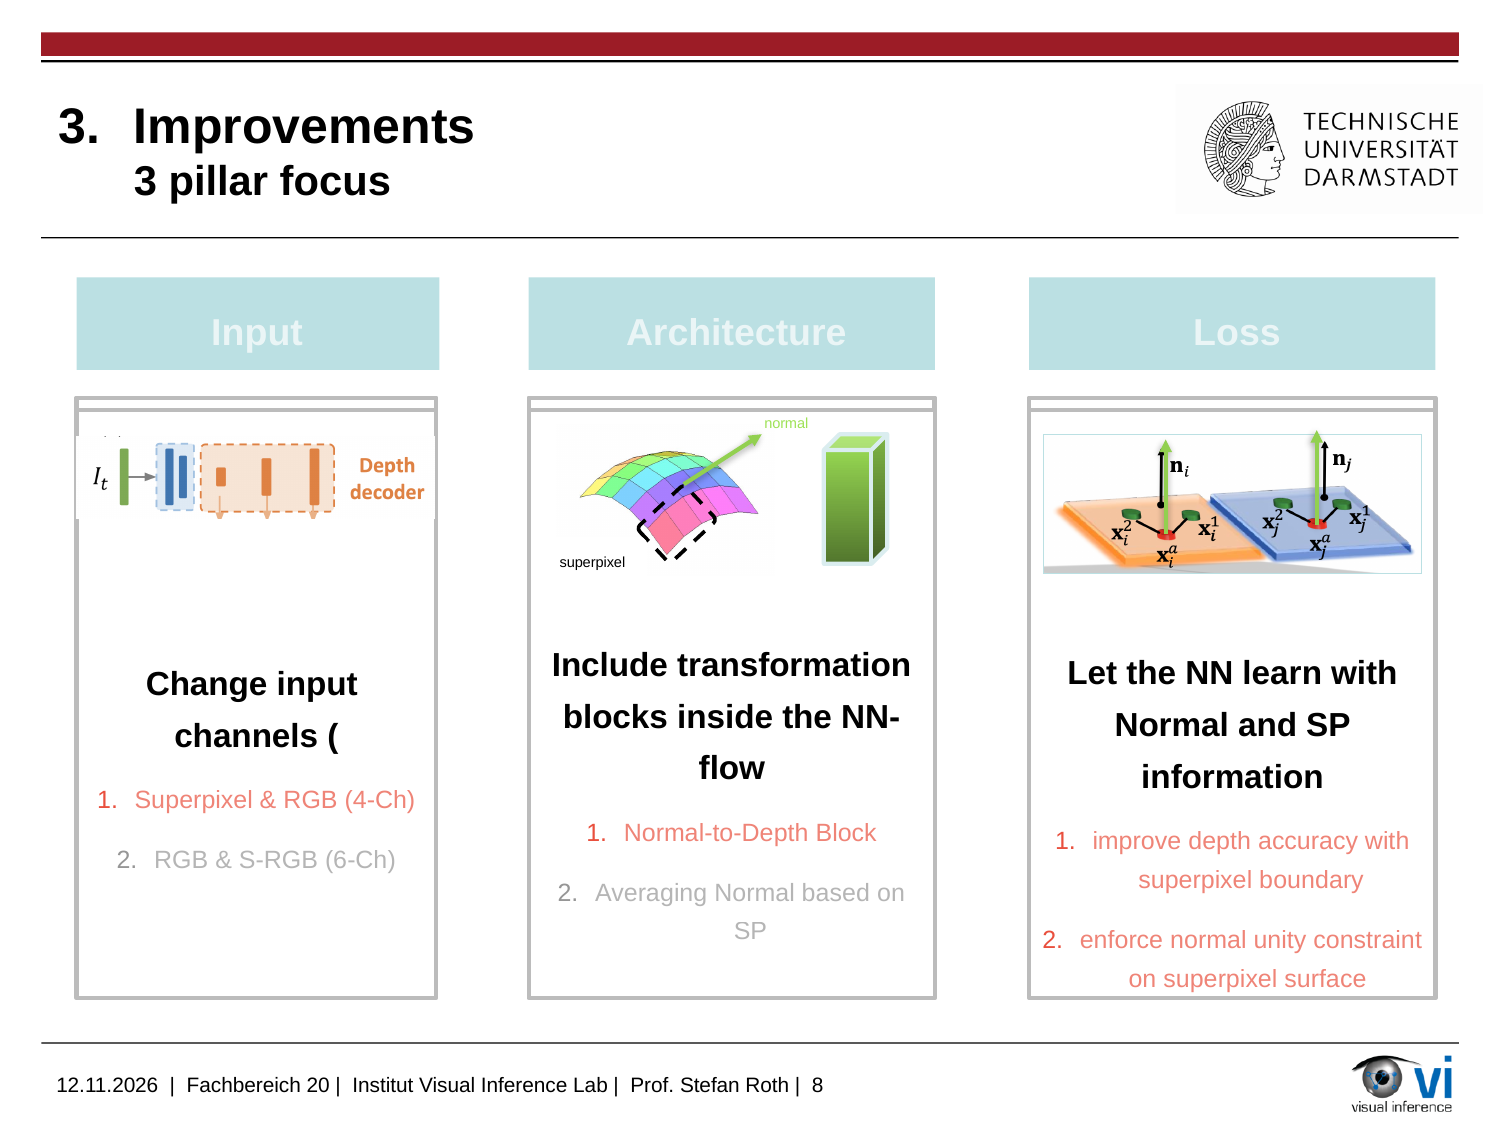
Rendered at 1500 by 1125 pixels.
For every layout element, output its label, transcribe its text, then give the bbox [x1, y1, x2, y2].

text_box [683, 434, 762, 485]
picture [1175, 84, 1483, 214]
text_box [76, 524, 437, 999]
title Improvements 3 pillar focus [58, 79, 1149, 218]
picture [1043, 434, 1422, 574]
text_box Loss [1027, 275, 1438, 372]
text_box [76, 397, 437, 437]
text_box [1029, 397, 1436, 999]
text_box Architecture [527, 275, 937, 372]
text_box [528, 397, 936, 999]
text_box Input [74, 275, 441, 372]
picture [76, 436, 435, 519]
picture [556, 424, 775, 576]
picture [1351, 1055, 1500, 1112]
